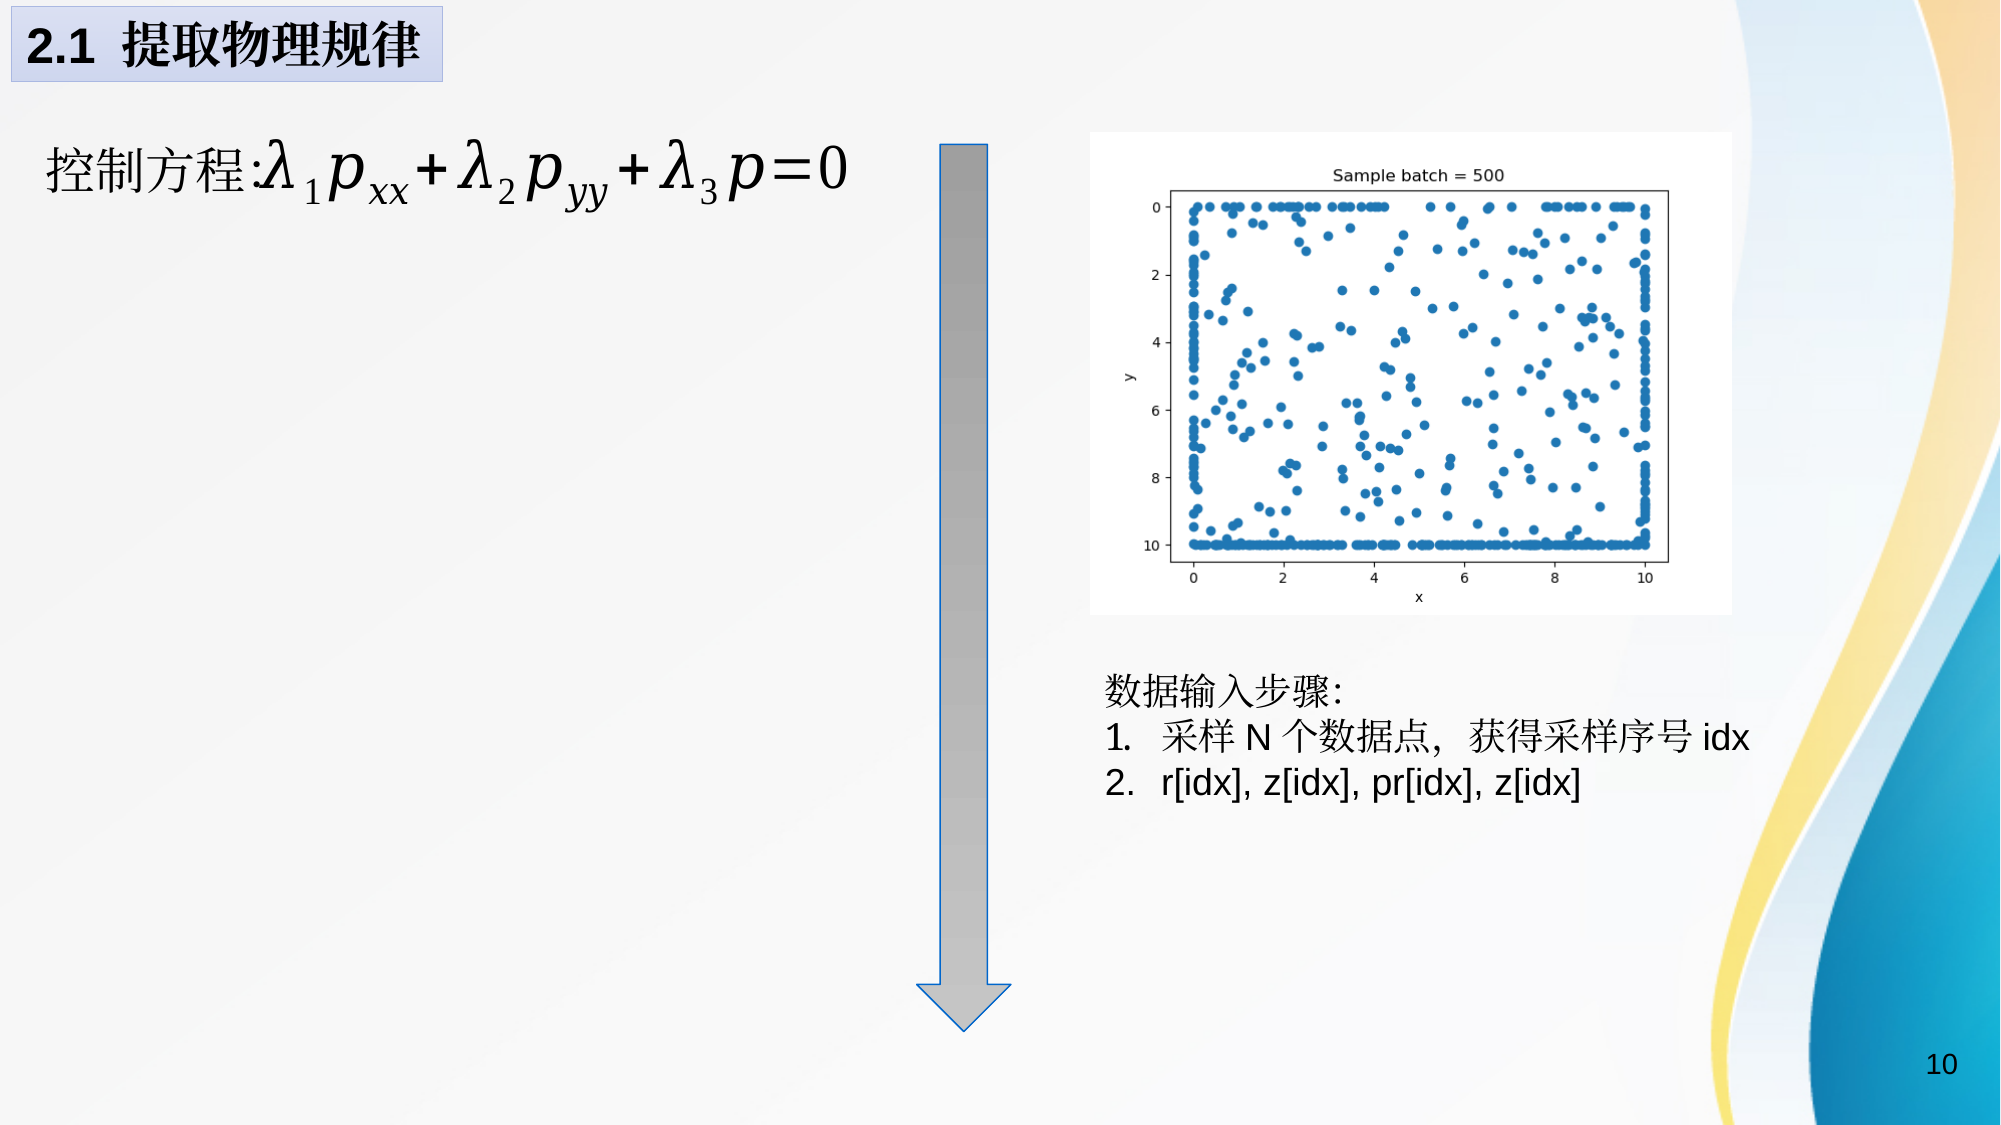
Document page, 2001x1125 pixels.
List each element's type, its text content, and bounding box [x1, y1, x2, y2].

picture [0, 0, 2001, 1125]
text_box [916, 144, 1011, 1032]
slide_number 10 [1853, 1019, 1974, 1106]
text_box 2.1 提取物理规律 [11, 6, 443, 82]
text_box 控制方程： [30, 132, 553, 208]
text_box 数据输入步骤： 采样N个数据点，获得采样序号idx r[idx], z[idx], pr[idx], z[idx] [1090, 660, 1778, 810]
